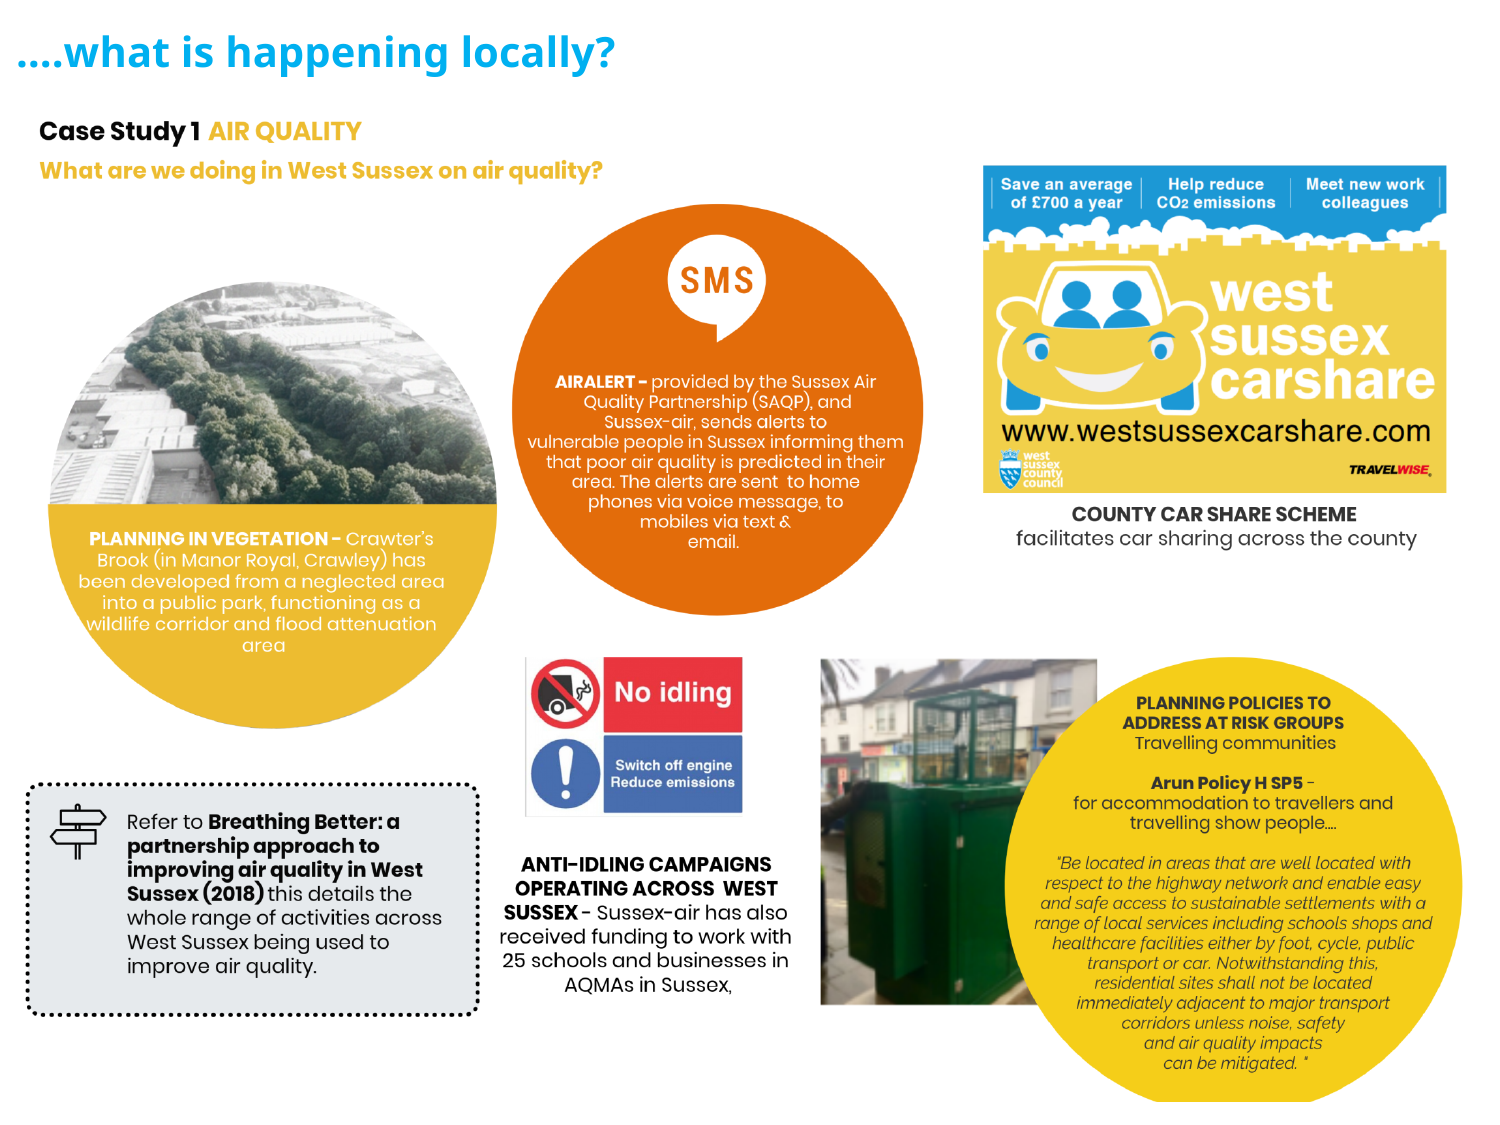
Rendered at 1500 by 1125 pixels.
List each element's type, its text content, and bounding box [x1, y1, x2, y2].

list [4, 89, 1498, 1102]
title ….what is happening locally? [1, 0, 1352, 91]
